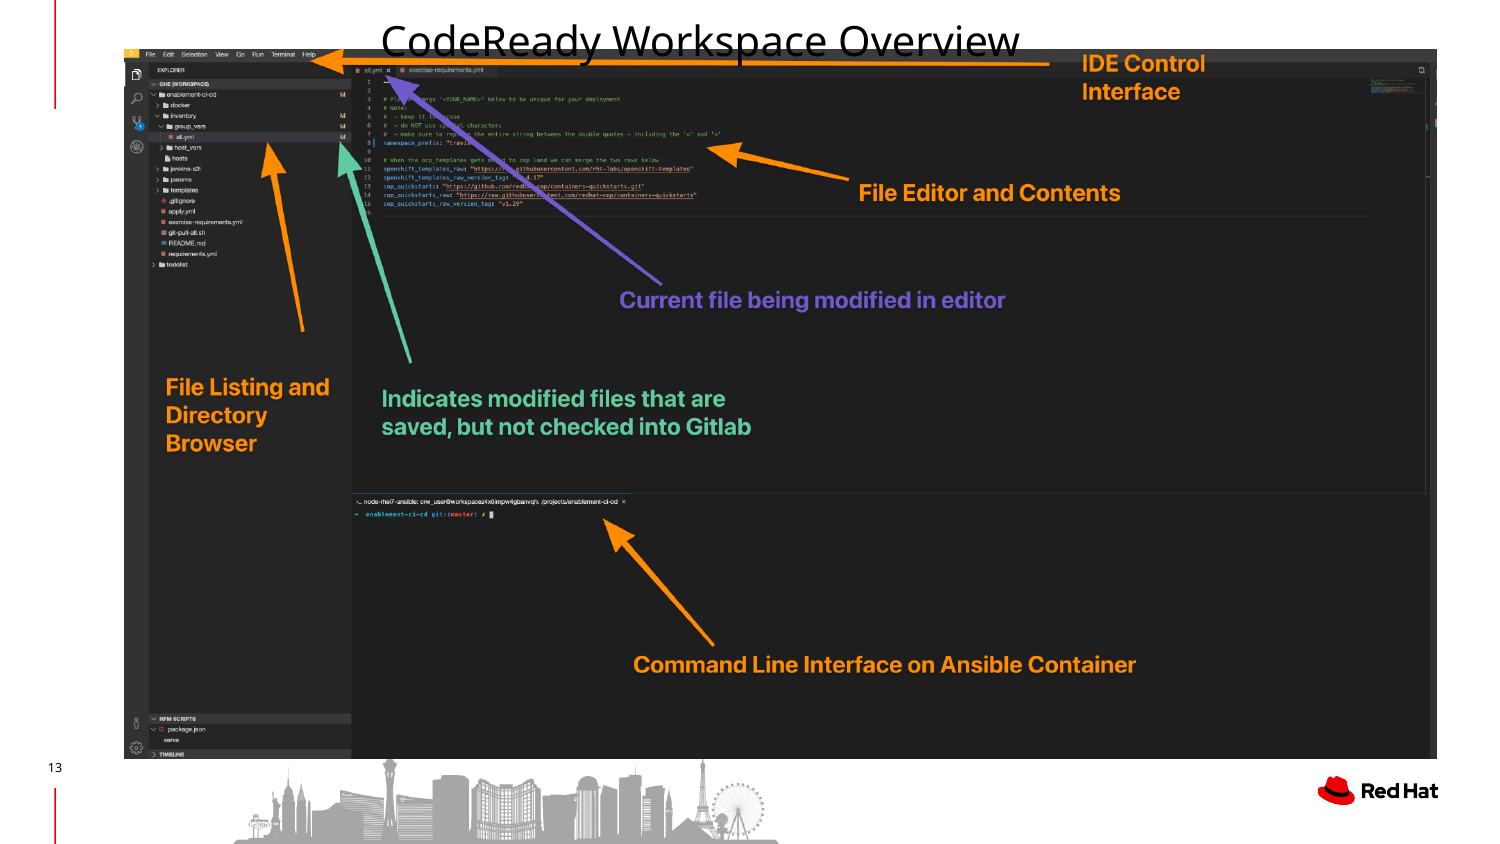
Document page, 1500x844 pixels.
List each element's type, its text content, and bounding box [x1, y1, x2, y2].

picture [1317, 776, 1438, 805]
slide_number 13 [10, 759, 101, 777]
picture [123, 49, 1438, 760]
title CodeReady Workspace Overview [166, 0, 1235, 48]
